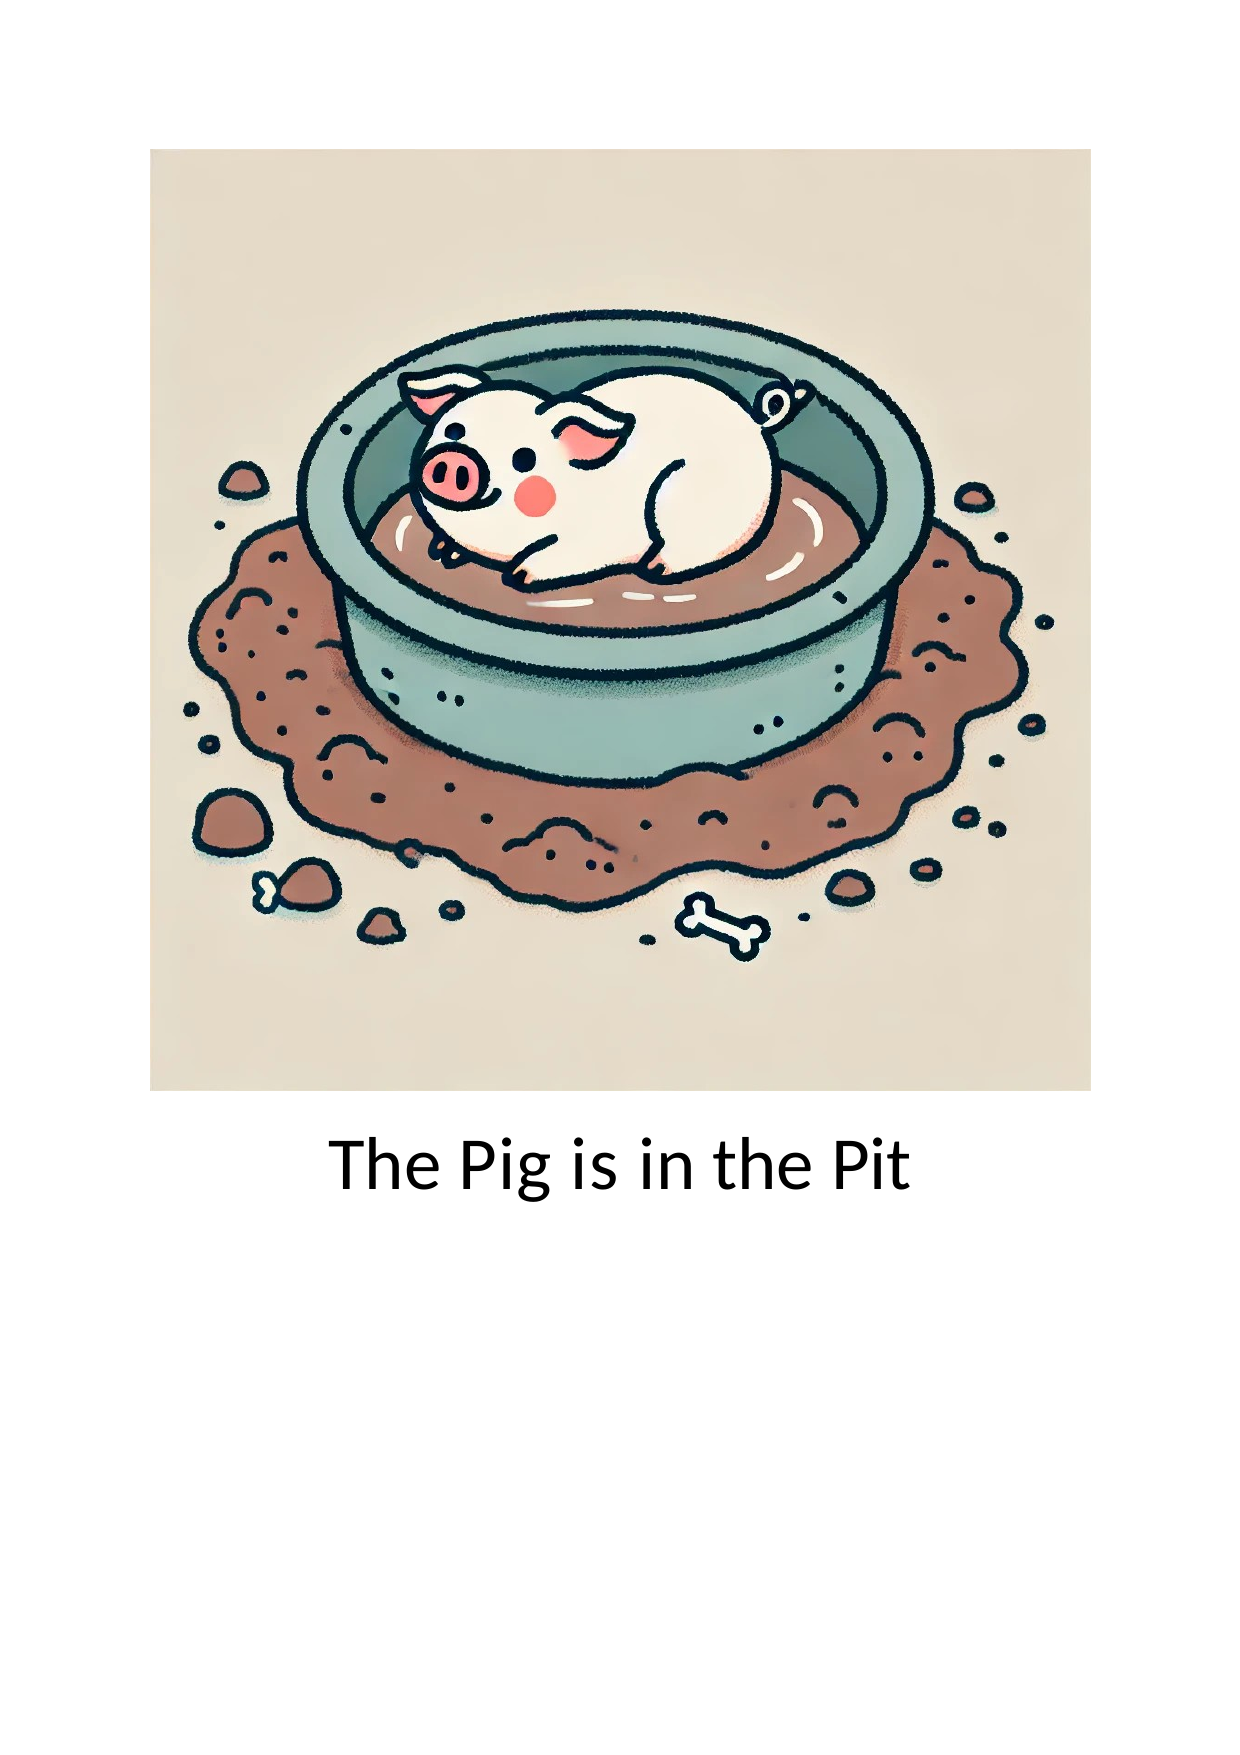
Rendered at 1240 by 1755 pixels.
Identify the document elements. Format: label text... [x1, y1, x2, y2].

picture [149, 149, 1091, 1091]
text_box The Pig is in the Pit [147, 1112, 1091, 1205]
